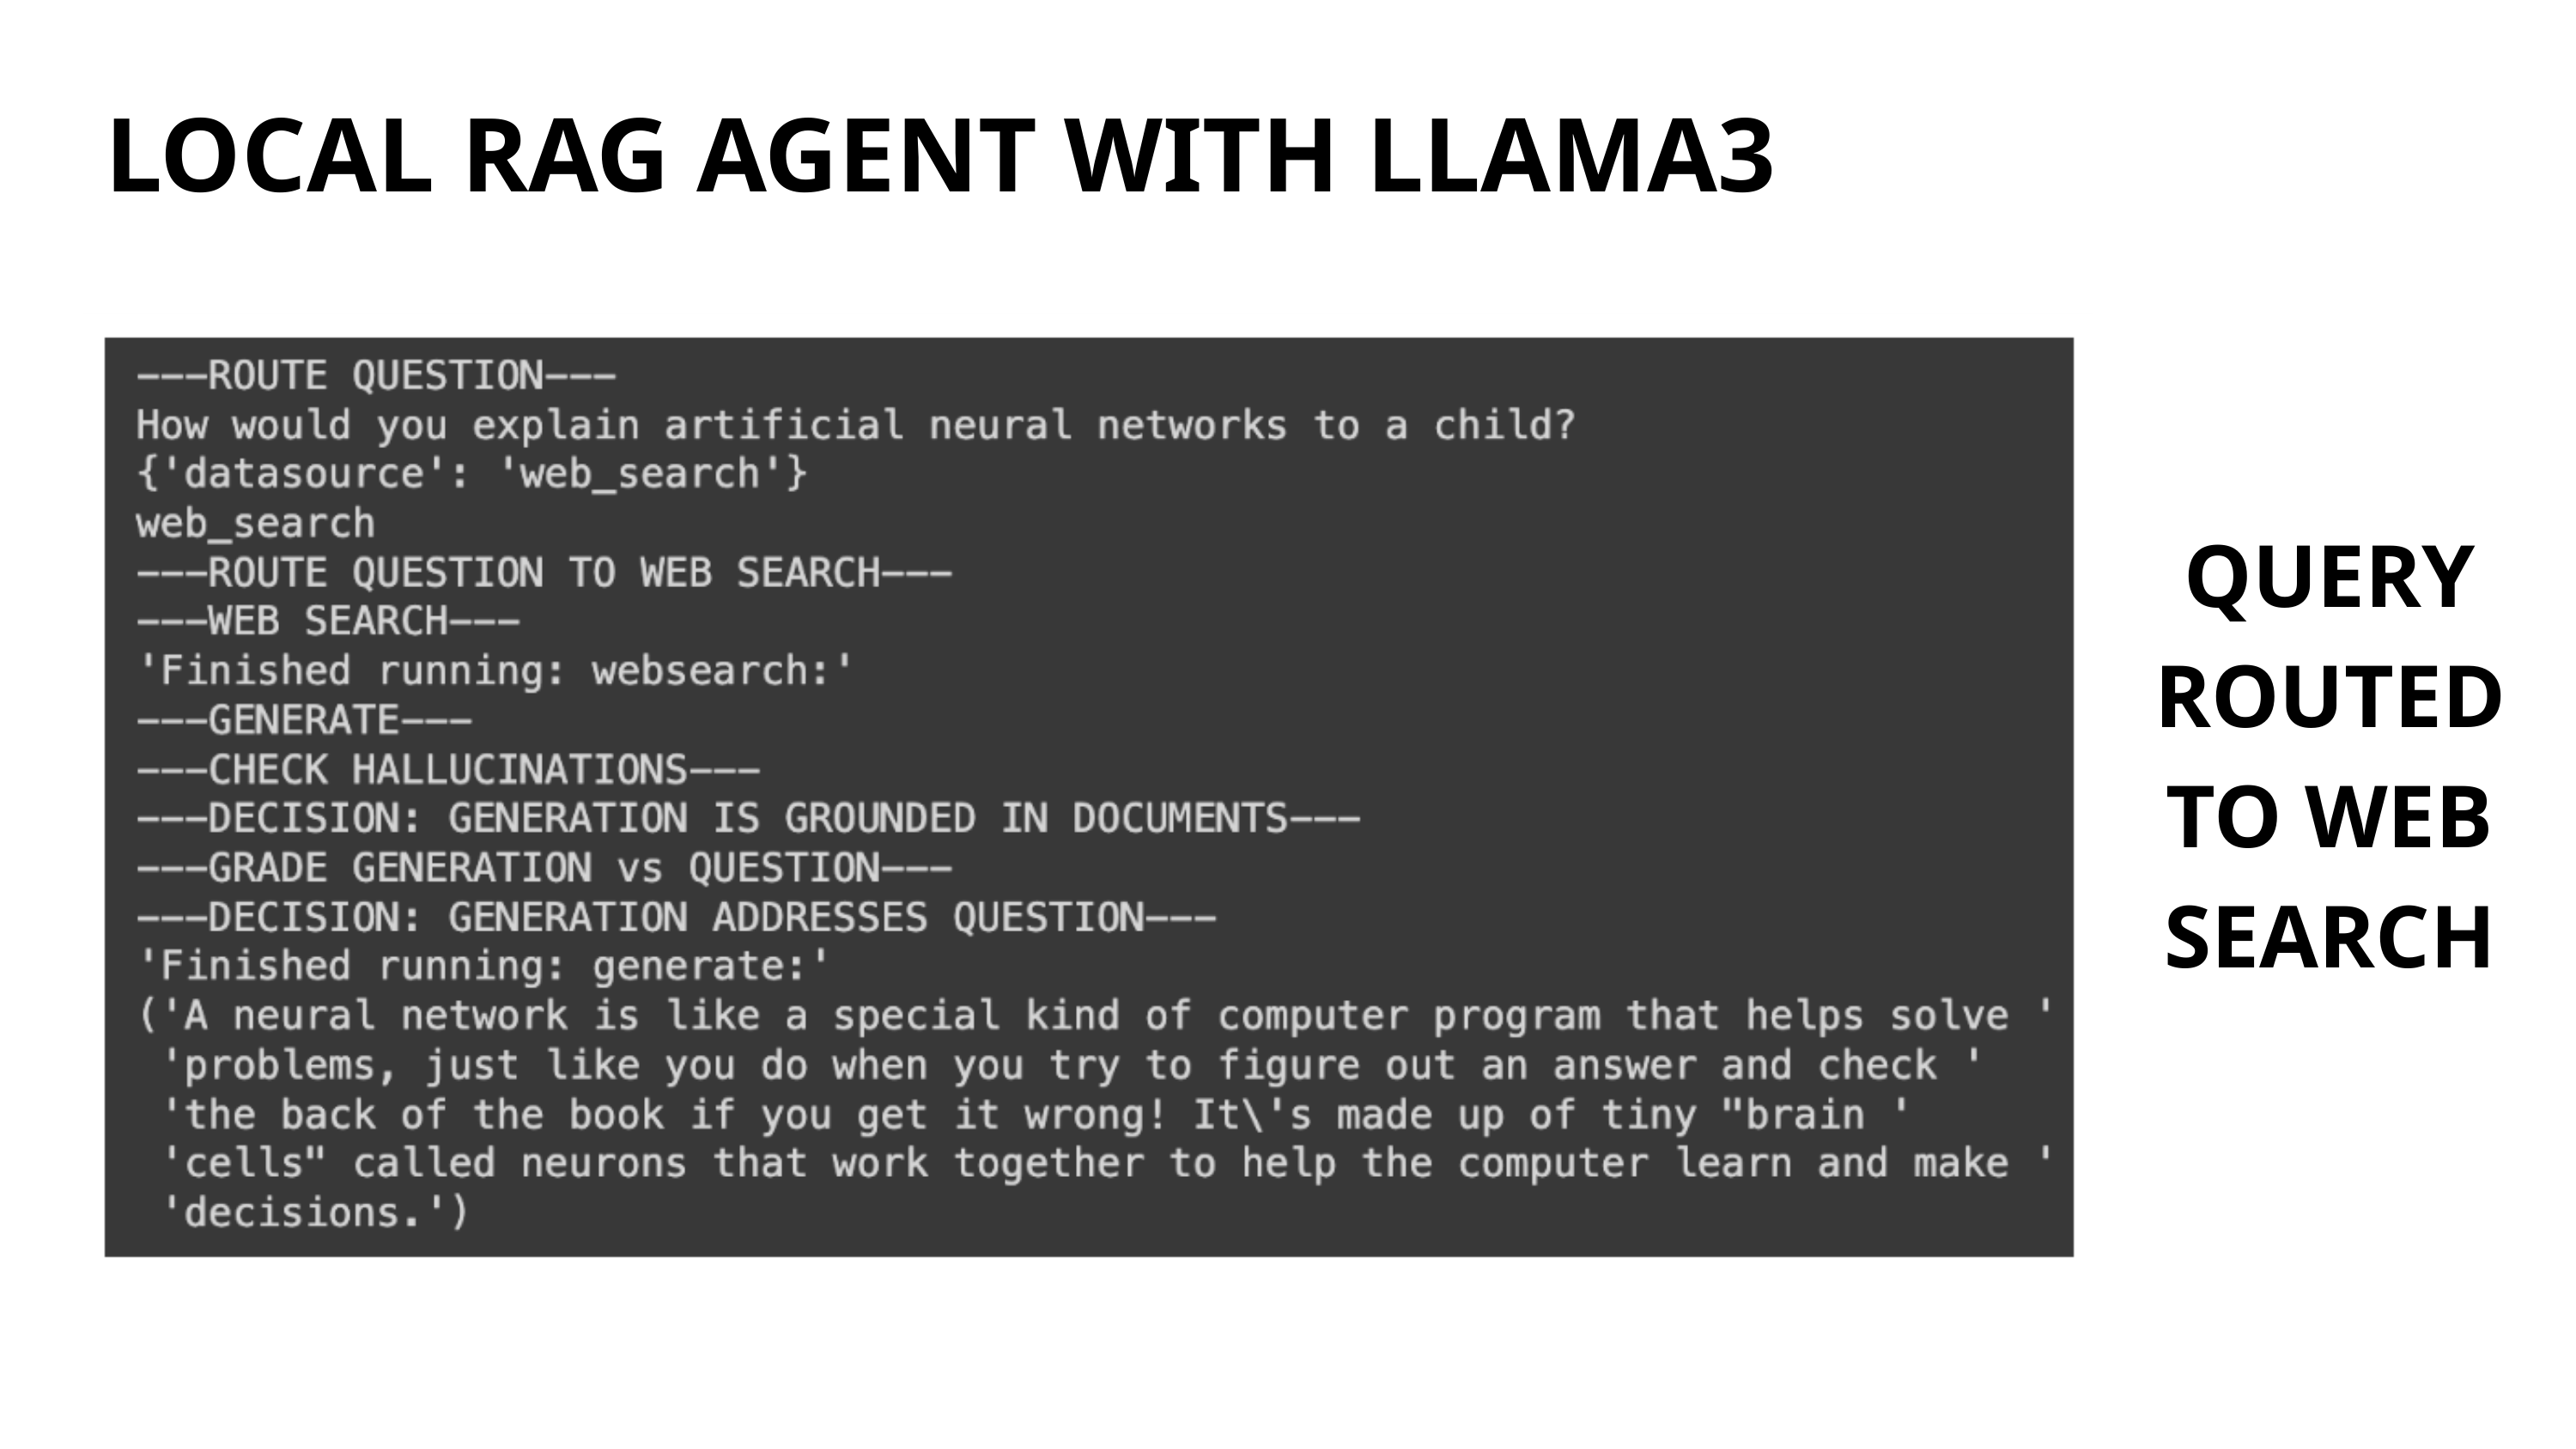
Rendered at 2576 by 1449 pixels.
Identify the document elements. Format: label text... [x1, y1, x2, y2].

text_box QUERY ROUTED TO WEB SEARCH [2112, 504, 2548, 985]
text_box LOCAL RAG AGENT WITH LLAMA3 [105, 69, 2471, 212]
text_box [83, 312, 2093, 1287]
